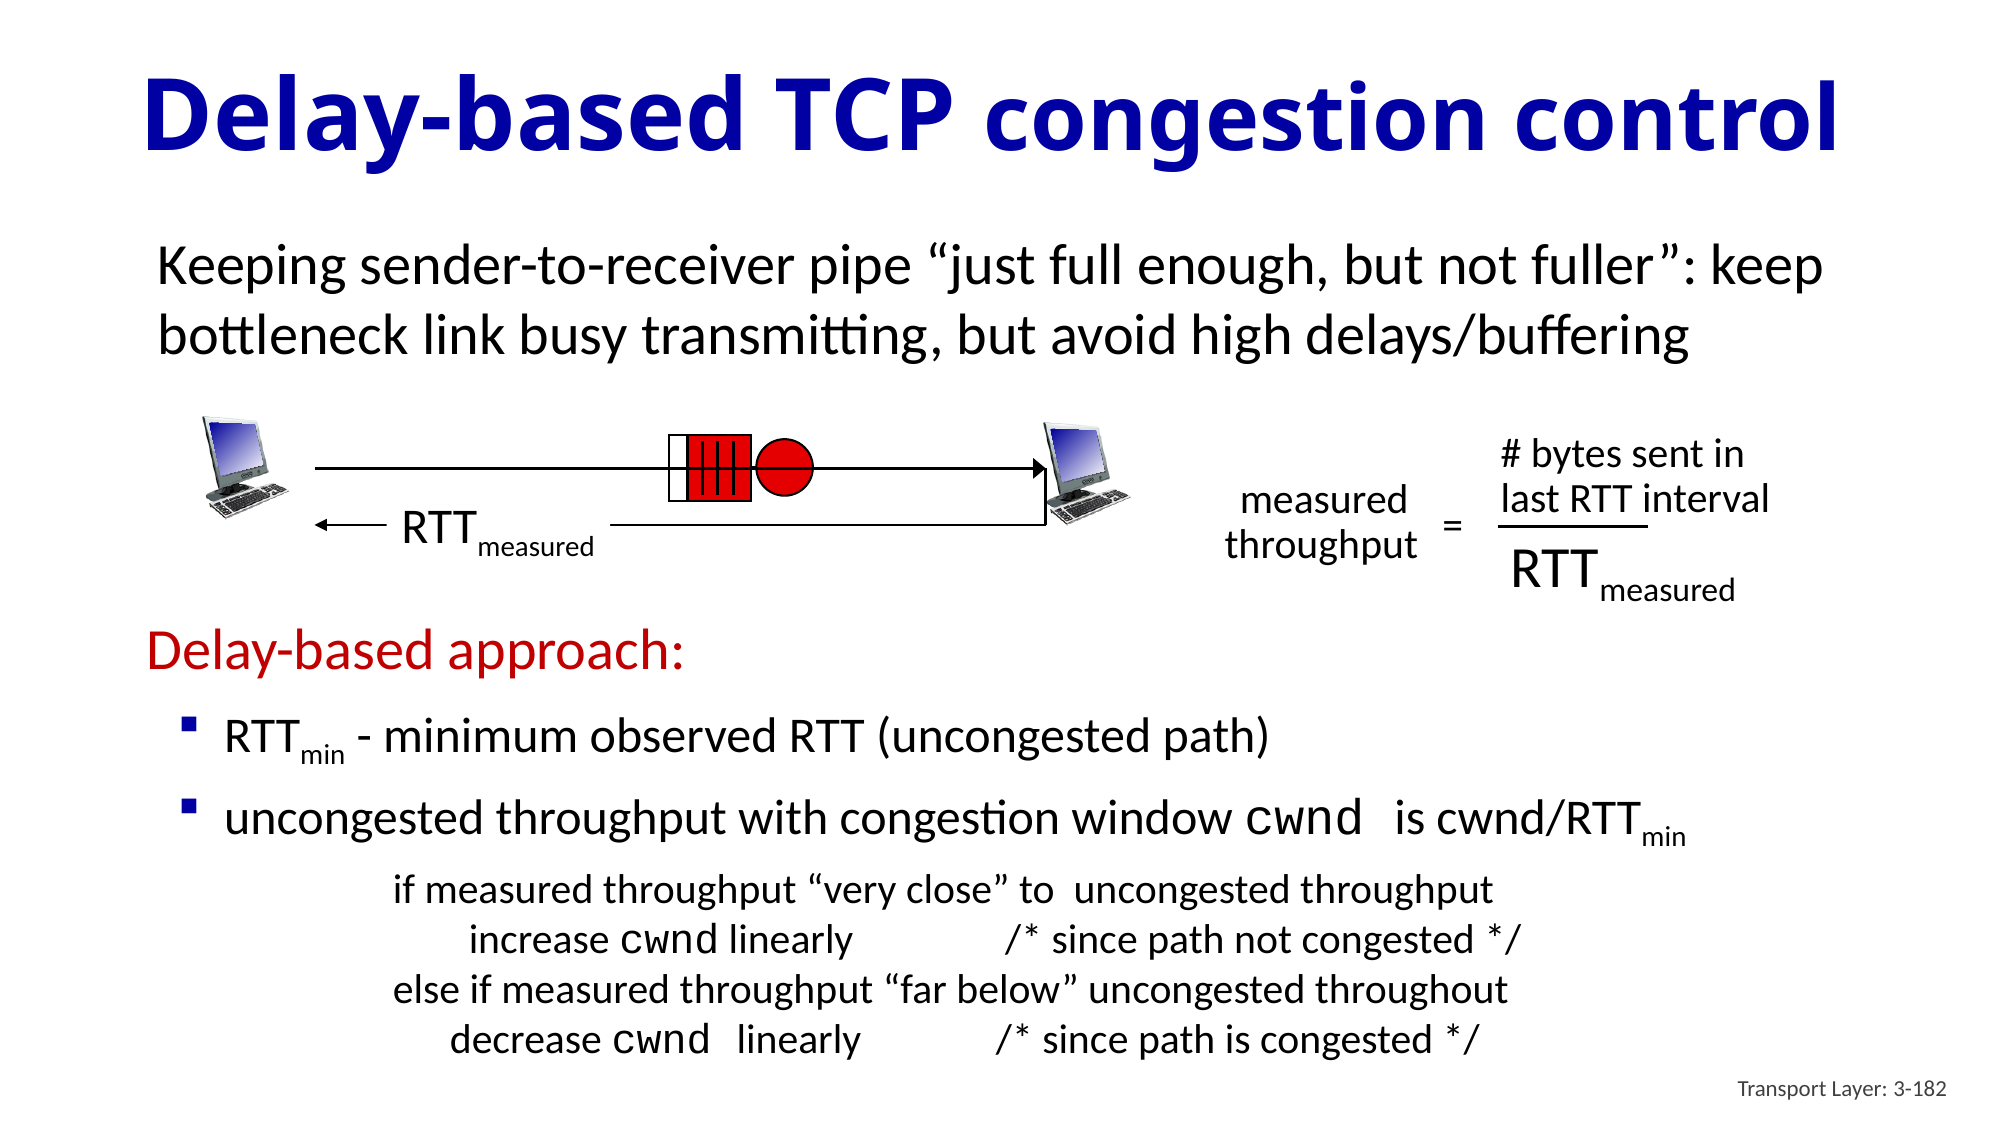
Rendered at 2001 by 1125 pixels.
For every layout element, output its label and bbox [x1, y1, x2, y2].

title [124, 44, 1994, 192]
text_box [123, 611, 2000, 1114]
slide_number [1512, 1056, 1963, 1117]
text_box [103, 218, 2000, 608]
